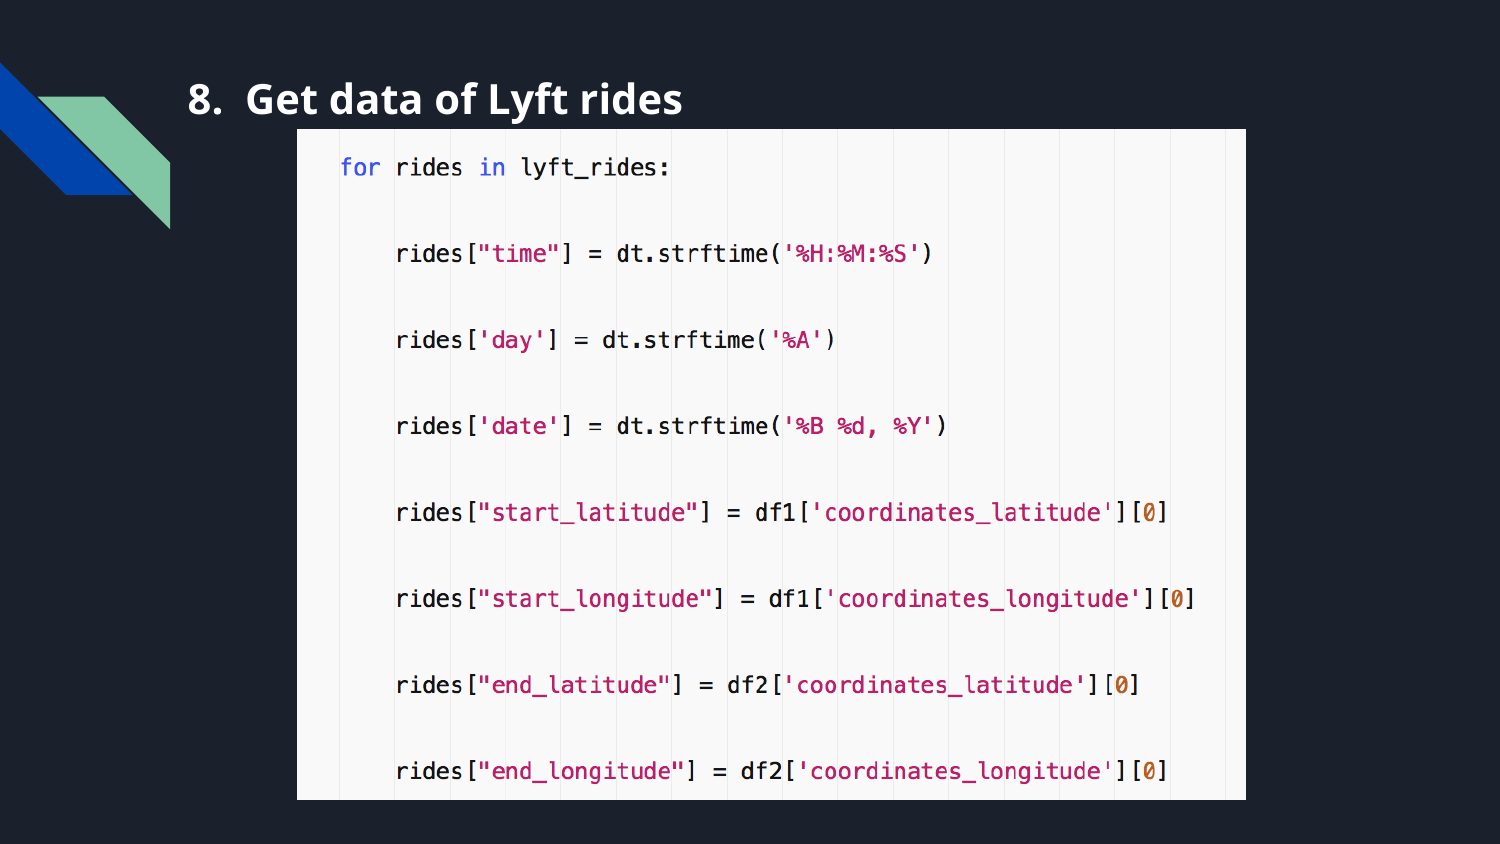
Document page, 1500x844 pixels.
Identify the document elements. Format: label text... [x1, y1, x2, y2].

title 8. Get data of Lyft rides [172, 50, 1328, 130]
picture [296, 128, 1246, 800]
